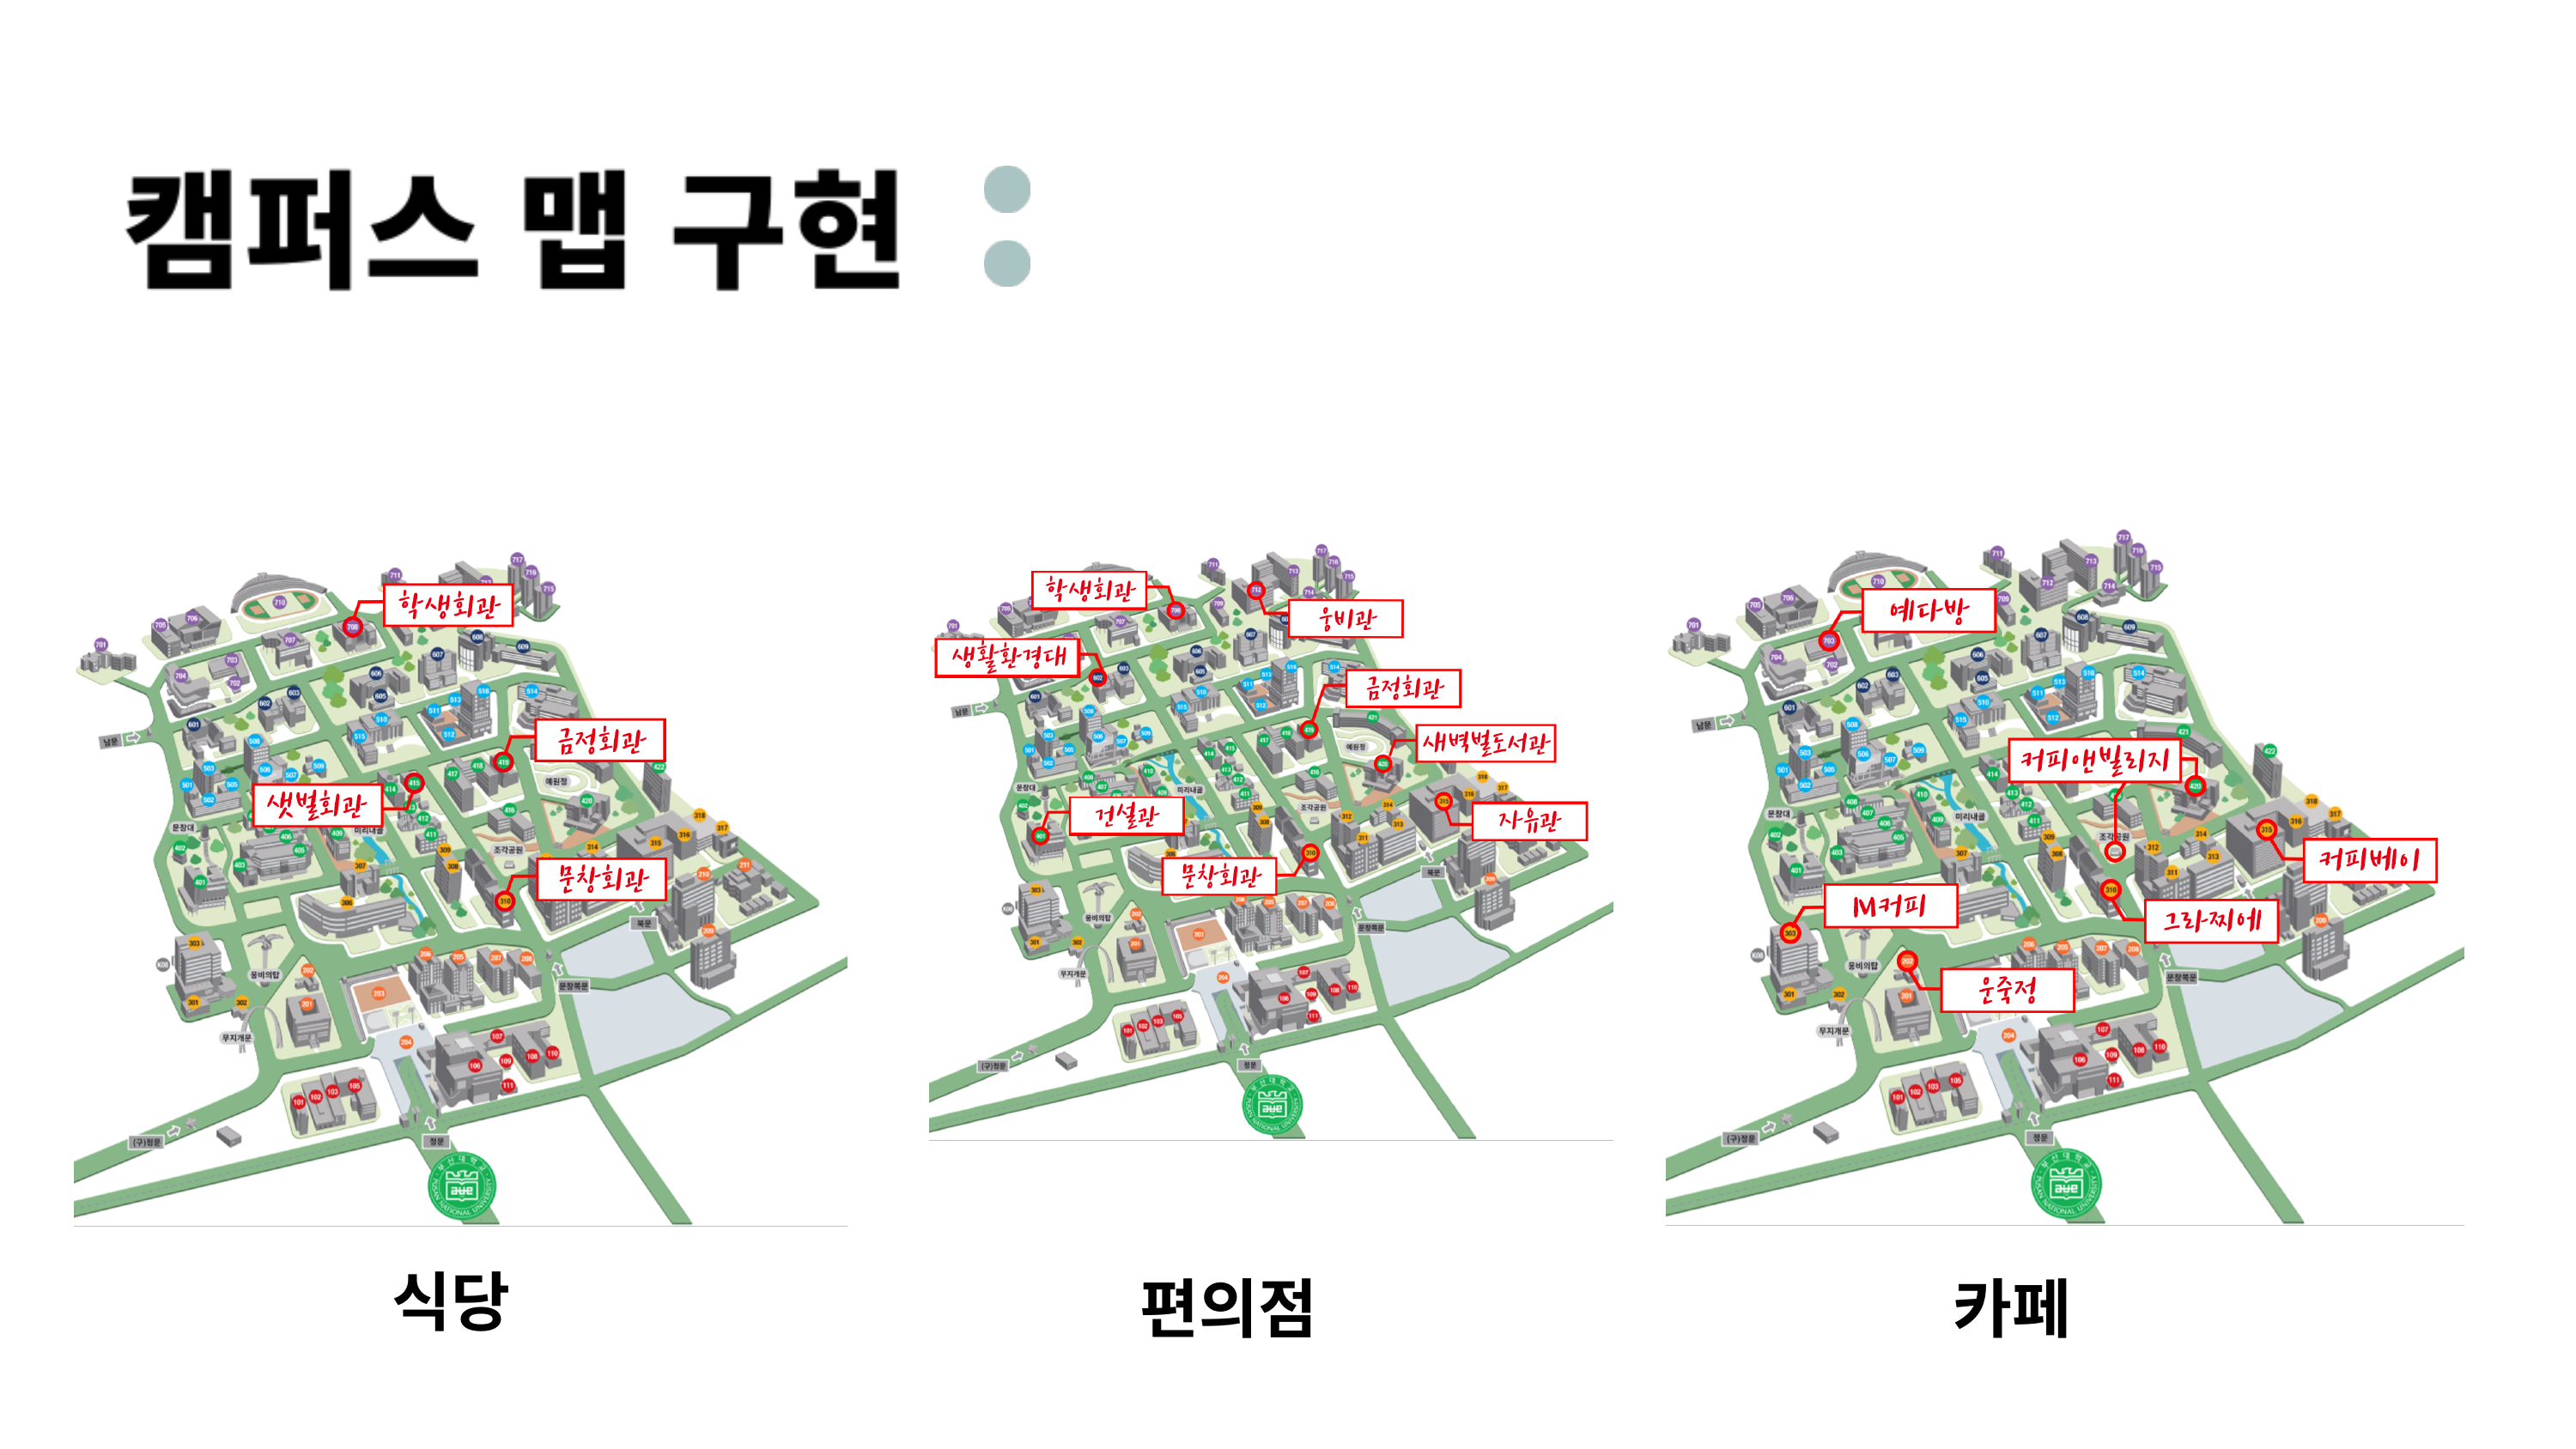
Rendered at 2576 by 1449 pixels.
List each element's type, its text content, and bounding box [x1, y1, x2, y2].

picture [96, 115, 981, 349]
picture [73, 481, 848, 1255]
text_box 카페 [1940, 1262, 2230, 1353]
text_box 식당 [346, 1262, 575, 1345]
picture [929, 481, 1614, 1166]
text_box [983, 166, 1031, 287]
text_box 편의점 [1127, 1262, 1417, 1353]
picture [1665, 457, 2464, 1255]
